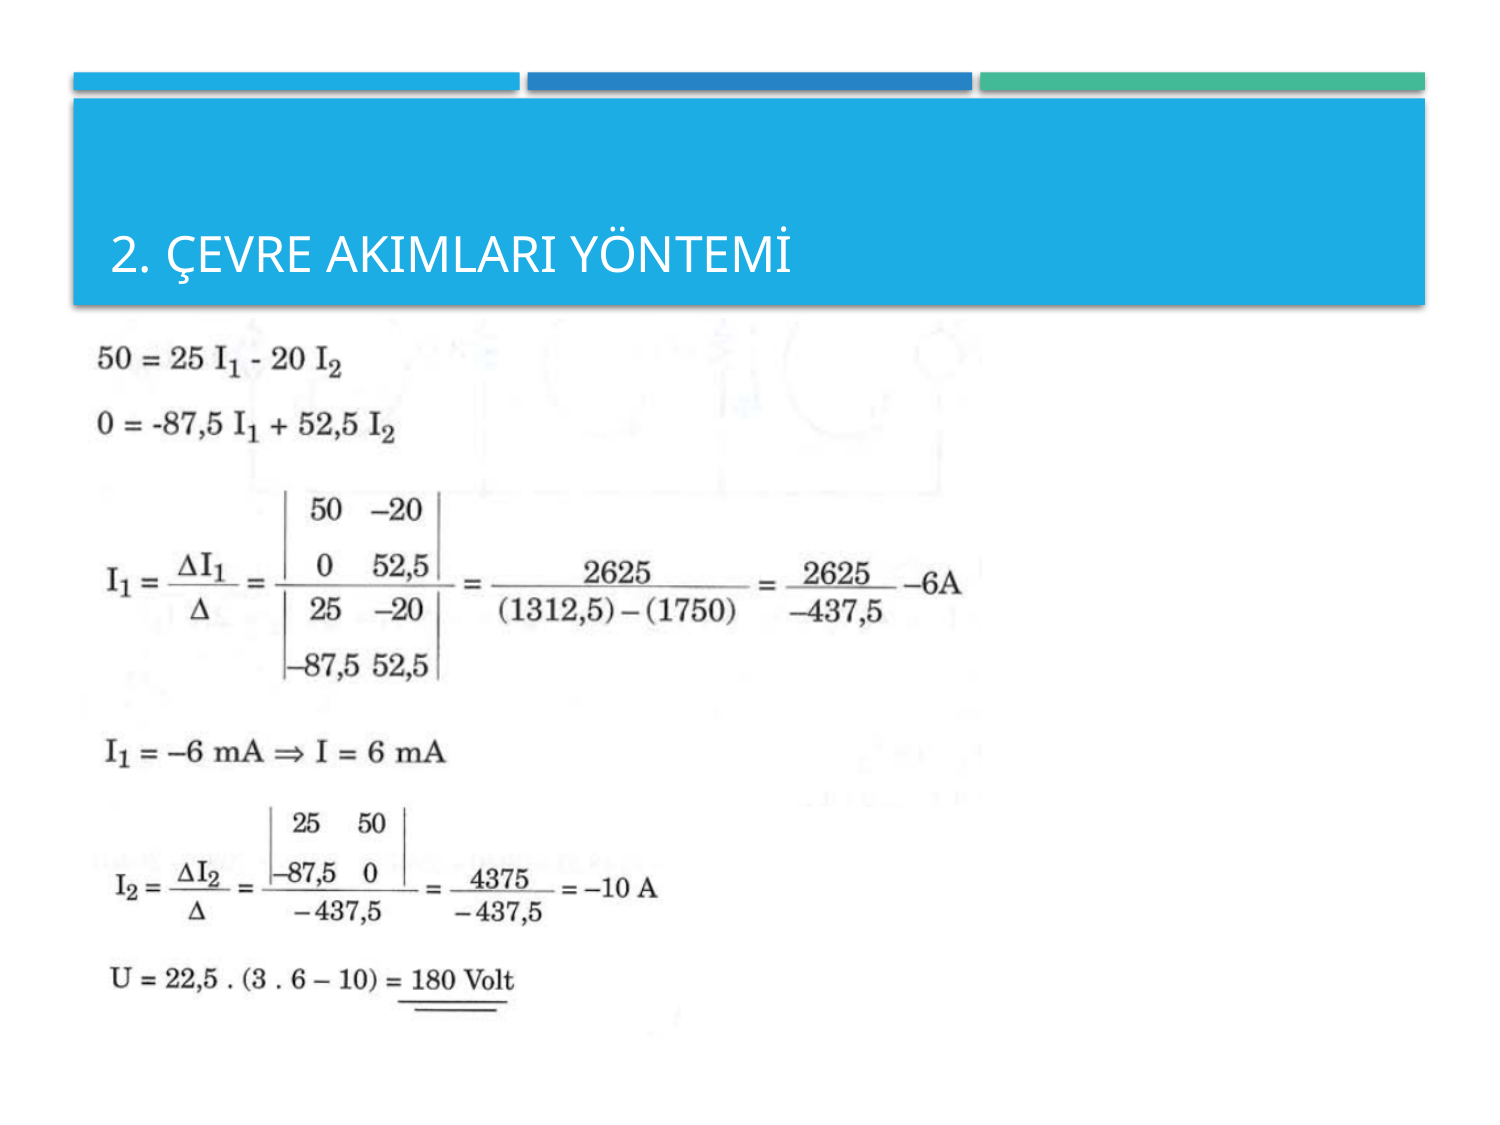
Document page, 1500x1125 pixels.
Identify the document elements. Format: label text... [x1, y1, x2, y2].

picture [78, 318, 982, 1039]
title 2. Çevre akımları yöntemi [95, 112, 1406, 291]
